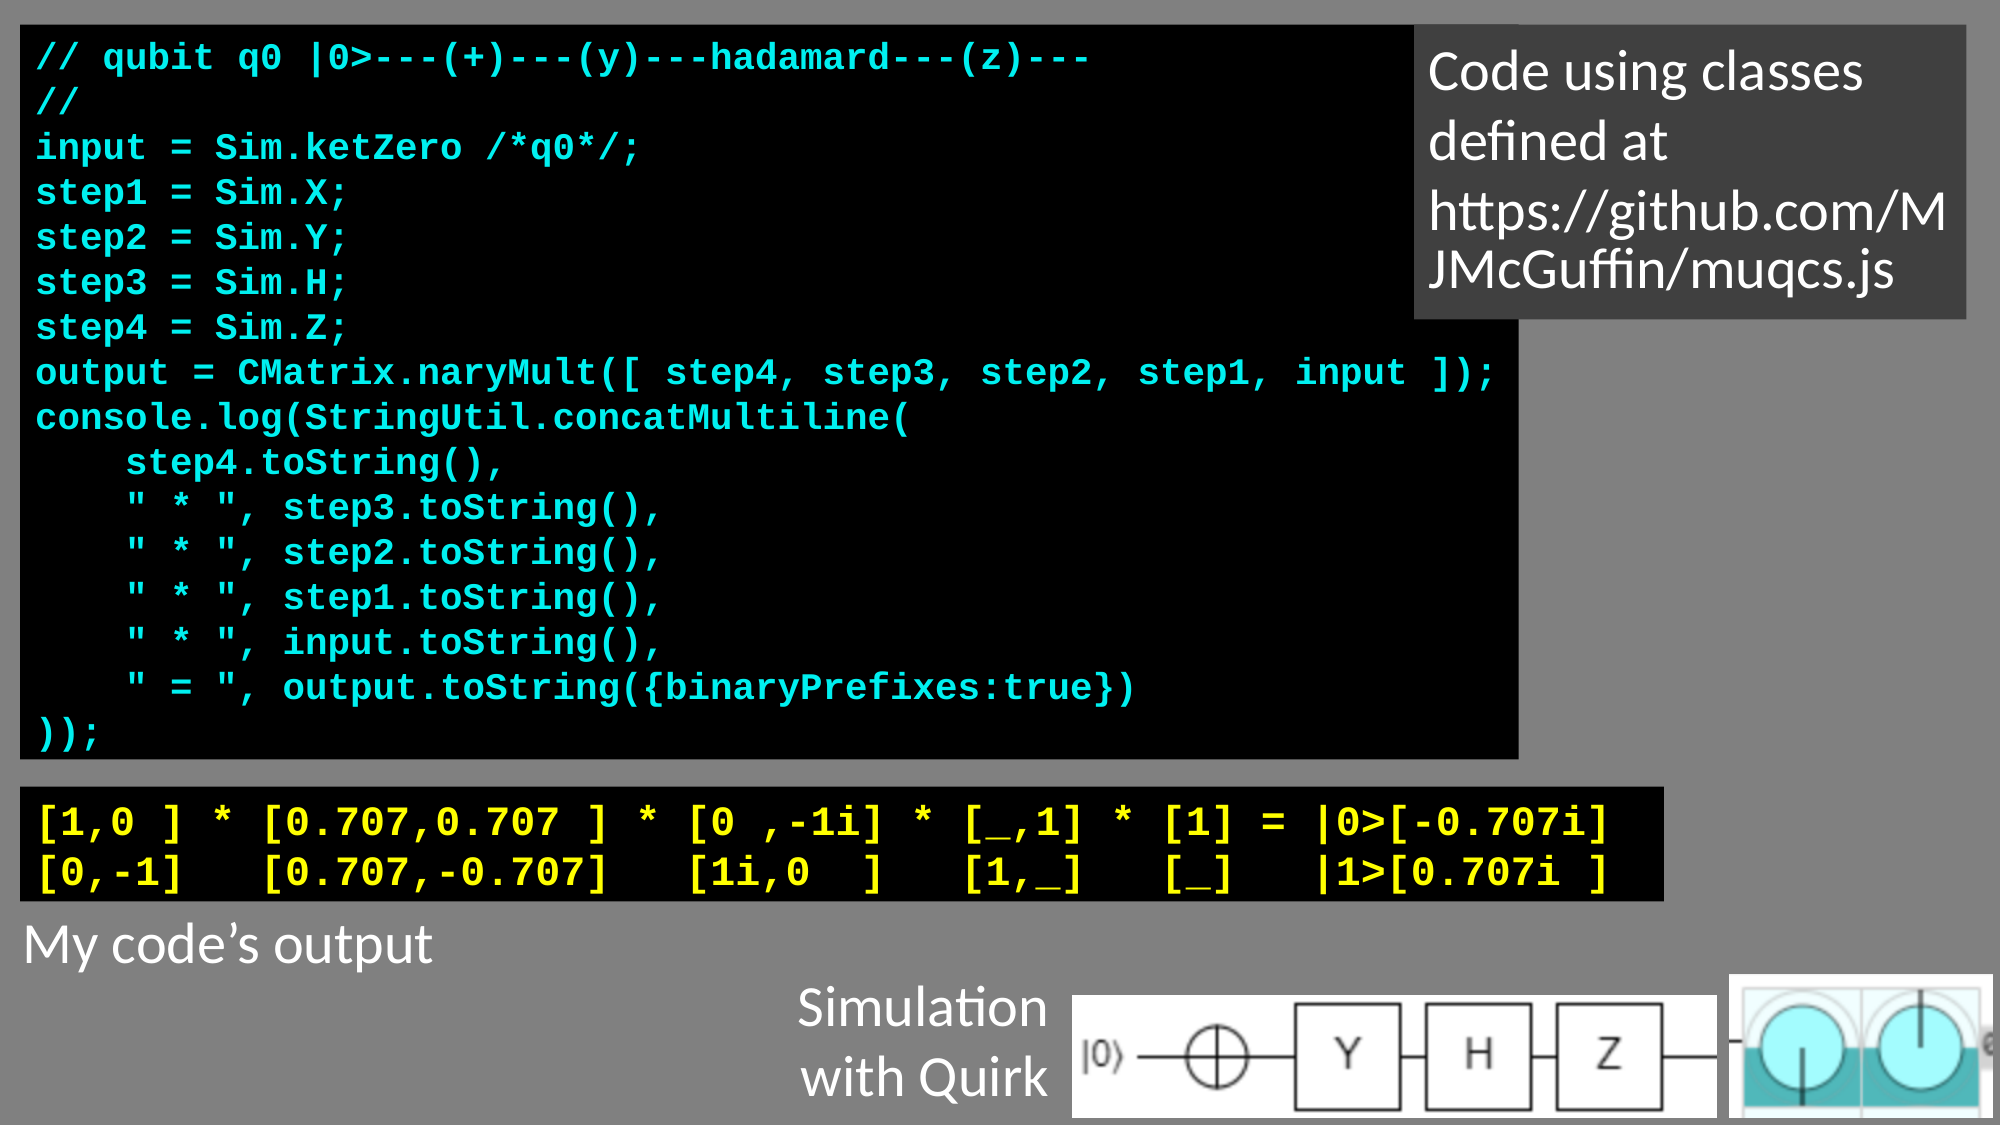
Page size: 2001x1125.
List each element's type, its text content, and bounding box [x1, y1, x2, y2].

picture [1729, 974, 1993, 1118]
picture [1072, 995, 1717, 1118]
text_box [1,0 ] * [0.707,0.707 ] * [0 ,-1i] * [_,1] * [1] = |0>[-0.707i] [0,-1] [0.707,-0.707] [1i,0 ] [1,_] [_] |1>[0.707i ] [20, 786, 1664, 902]
text_box My code’s output [7, 897, 485, 983]
text_box Code using classes defined at https://github.com/MJMcGuffin/muqcs.js [1414, 24, 1967, 320]
text_box Simulation with Quirk [746, 960, 1064, 1116]
text_box // qubit q0 |0>---(+)---(y)---hadamard---(z)--- // input = Sim.ketZero /*q0*/; step1 = Sim.X; step2 = Sim.Y; step3 = Sim.H; step4 = Sim.Z; output = CMatrix.naryMult([ step4, step3, step2, step1, input ]); console.log(StringUtil.concatMultiline( step4.toString(), " * ", step3.toString(), " * ", step2.toString(), " * ", step1.toString(), " * ", input.toString(), " = ", output.toString({binaryPrefixes:true}) )); [20, 24, 1519, 760]
